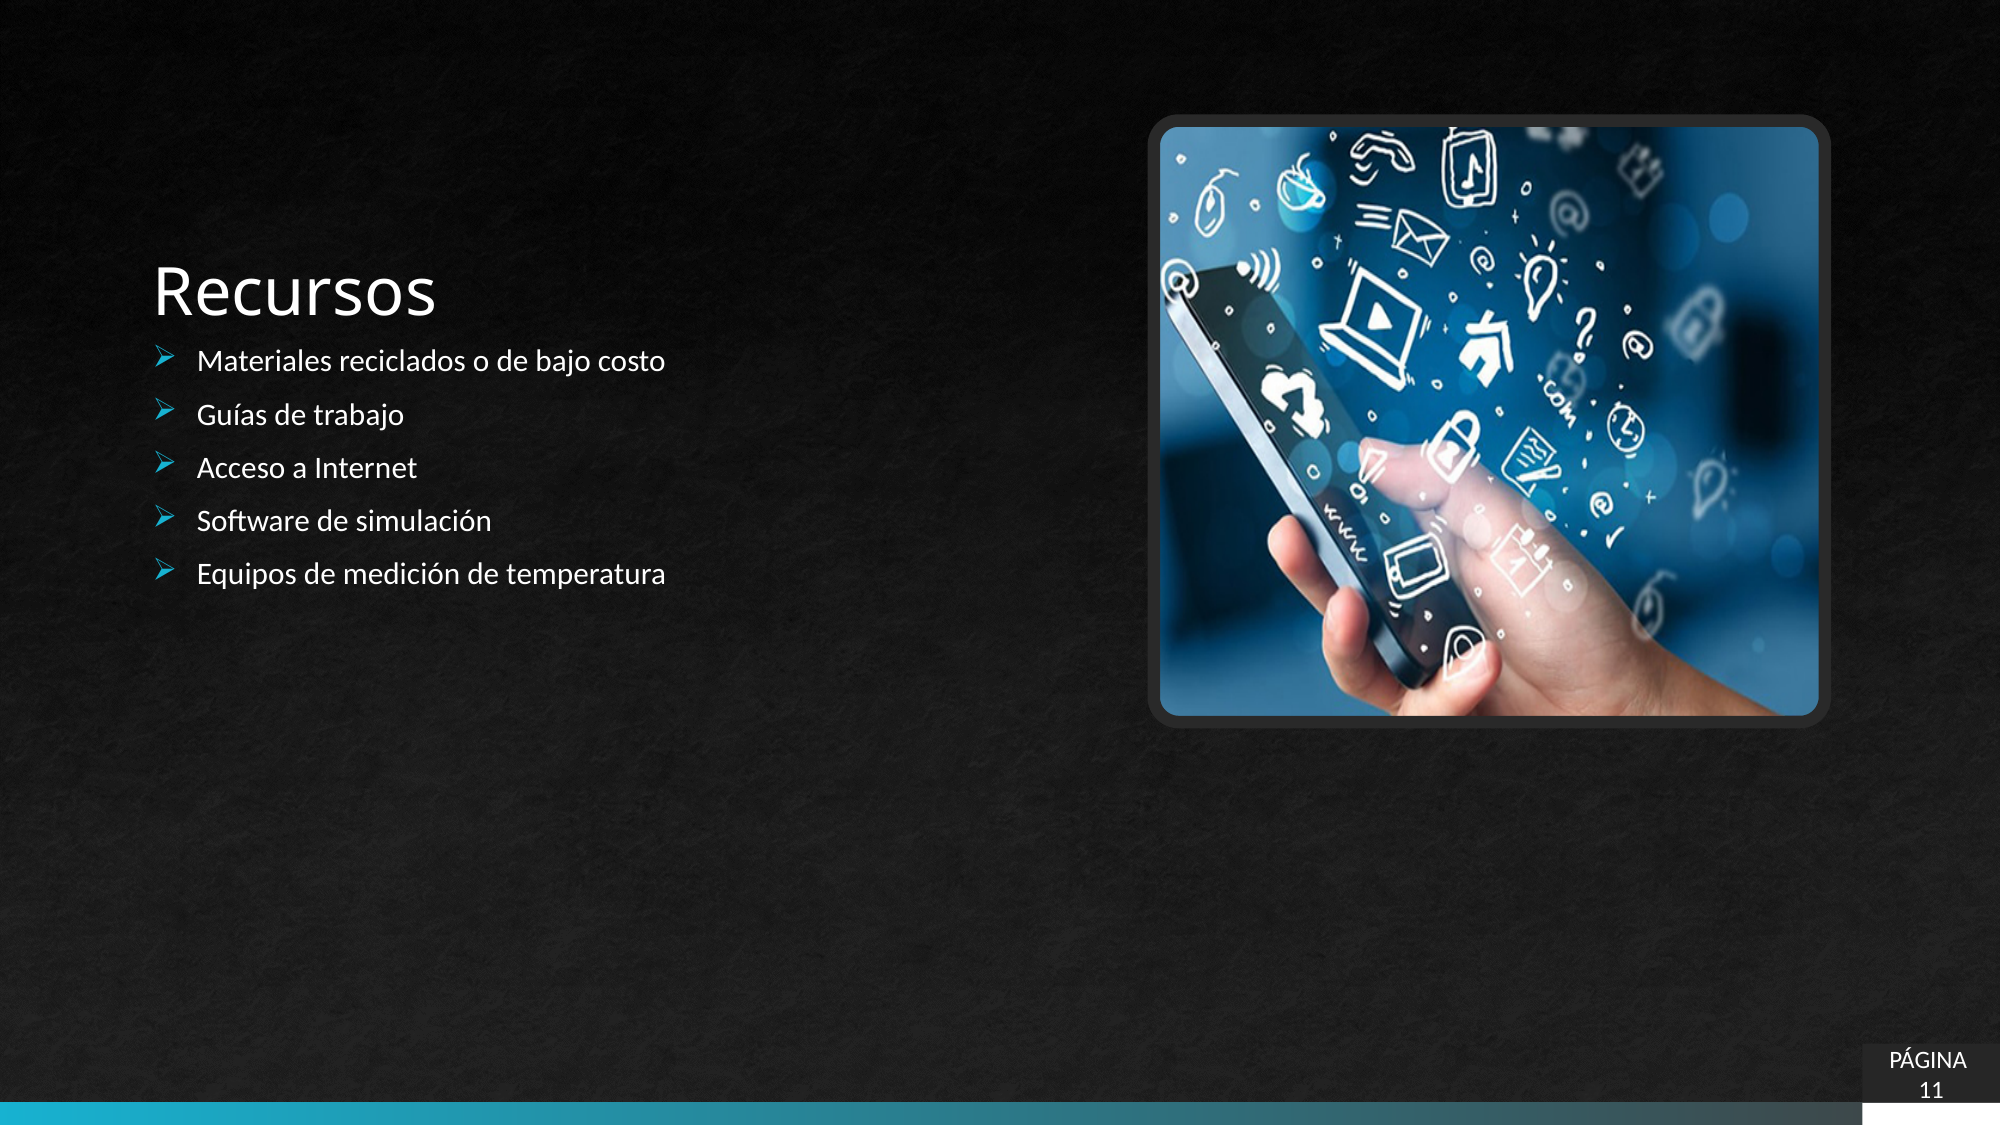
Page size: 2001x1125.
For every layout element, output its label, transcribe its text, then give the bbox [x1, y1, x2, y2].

title Recursos [137, 75, 783, 337]
list Materiales reciclados o de bajo costo Guías de trabajo Acceso a Internet Software de simulación Equipos de medición de temperatura [137, 337, 783, 600]
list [1153, 120, 1825, 723]
picture [0, 0, 2000, 1103]
slide_number PÁGINA 11 [1862, 1043, 2000, 1103]
